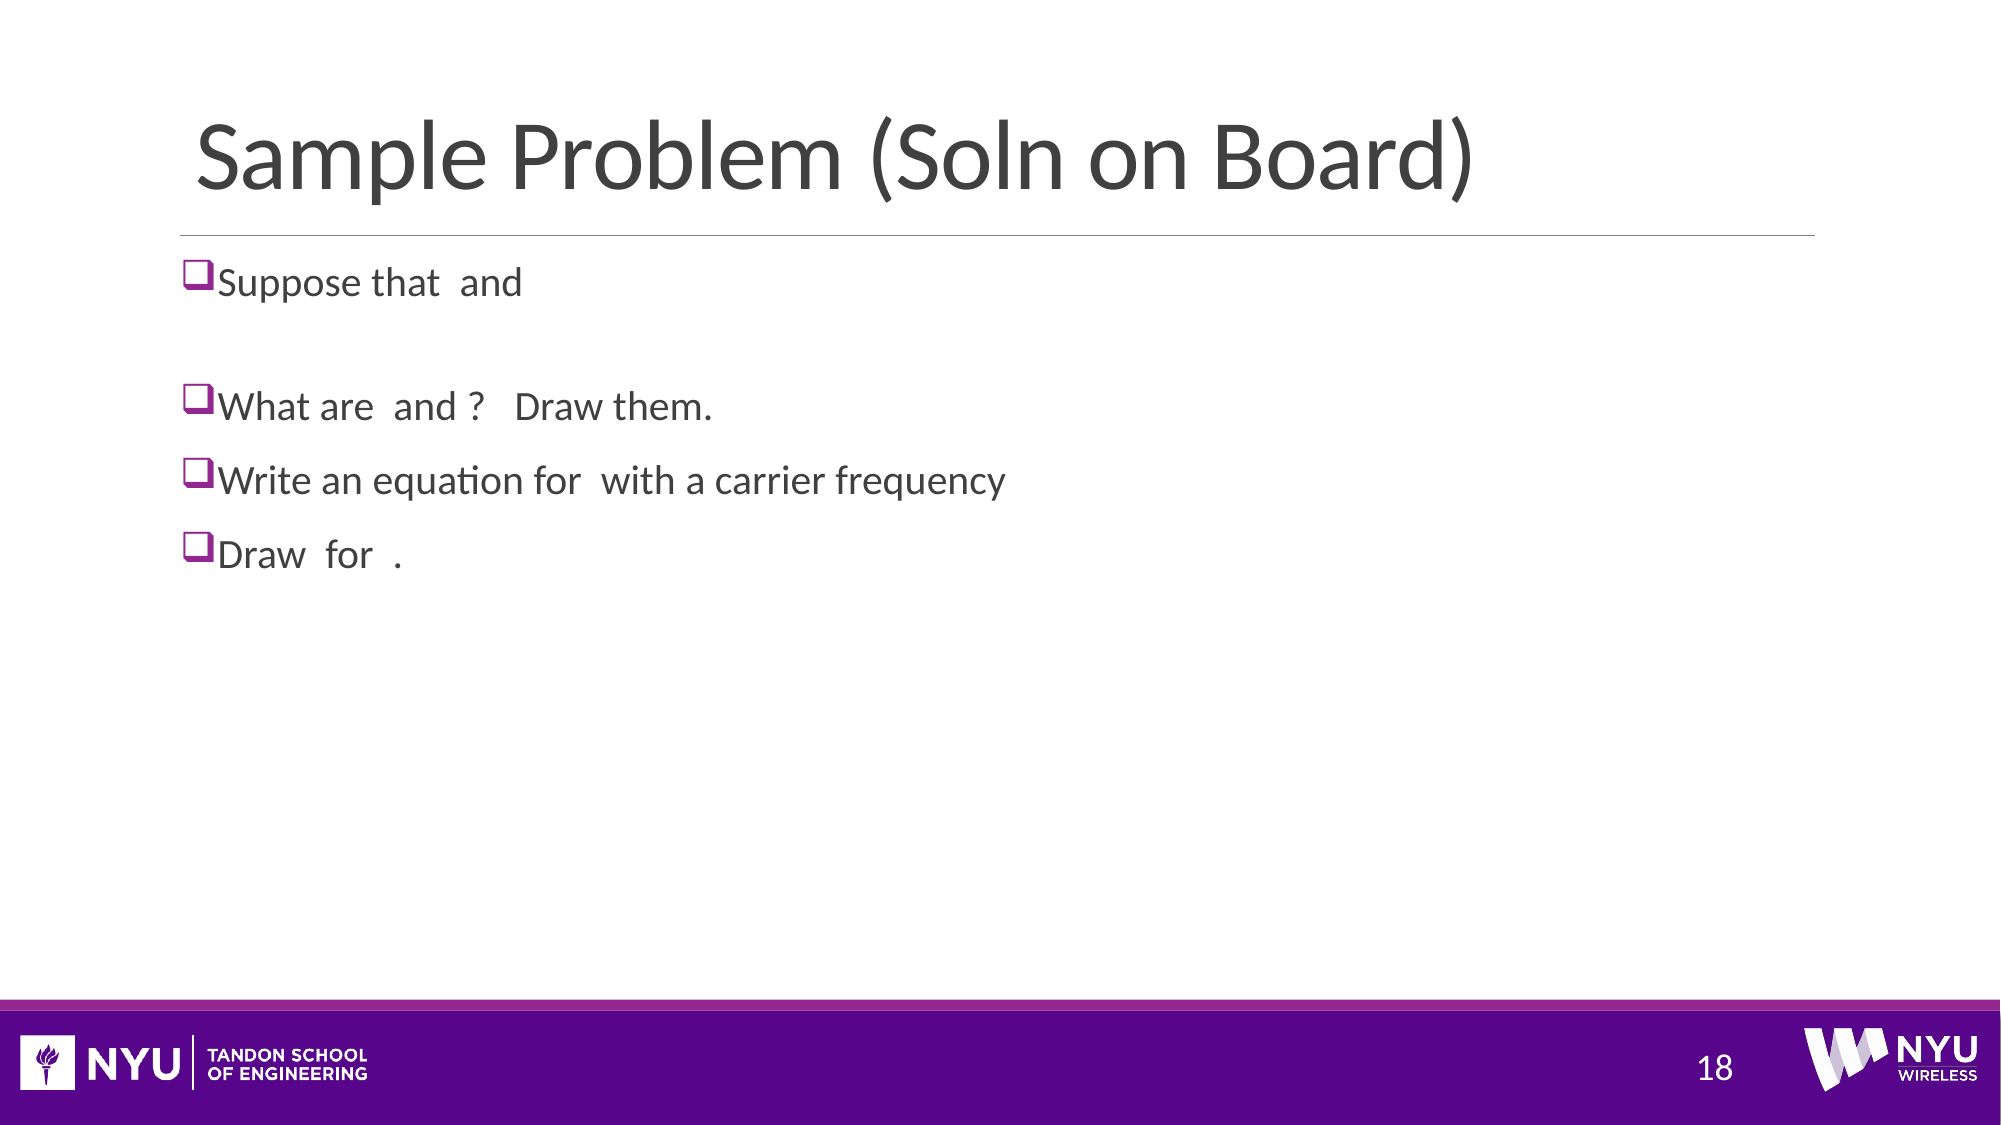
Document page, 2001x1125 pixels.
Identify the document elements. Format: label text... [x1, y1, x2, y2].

title Sample Problem (Soln on Board) [180, 47, 1830, 218]
slide_number 18 [1533, 1035, 1749, 1096]
